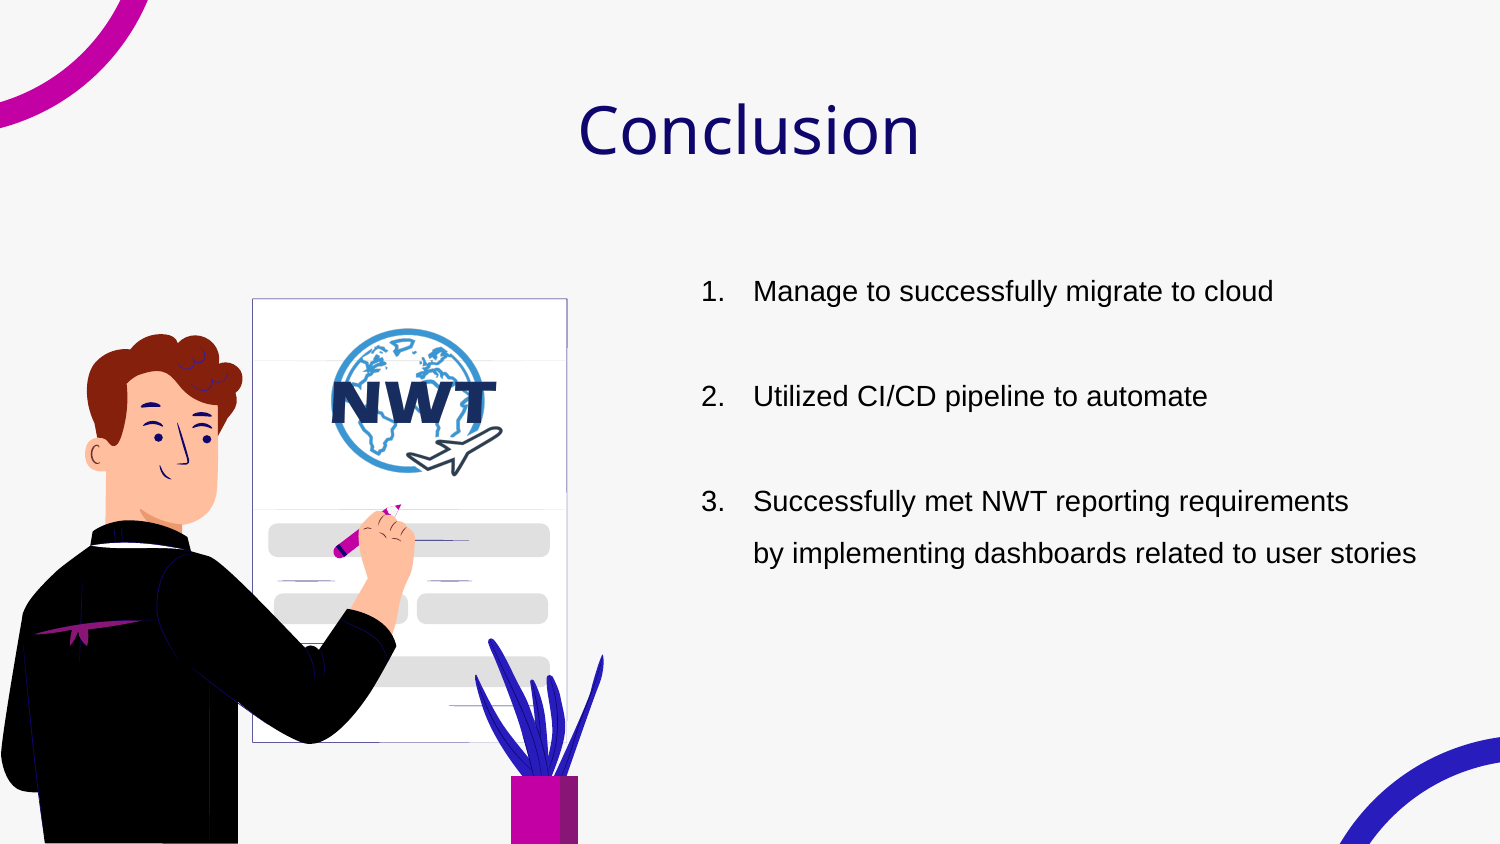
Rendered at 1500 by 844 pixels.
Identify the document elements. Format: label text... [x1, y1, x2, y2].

title Conclusion [118, 72, 1382, 167]
picture [288, 298, 535, 501]
list Manage to successfully migrate to cloud Utilized CI/CD pipeline to automate Successfully met NWT reporting requirements by implementing dashboards related to user stories [663, 239, 1462, 605]
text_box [0, 298, 606, 844]
